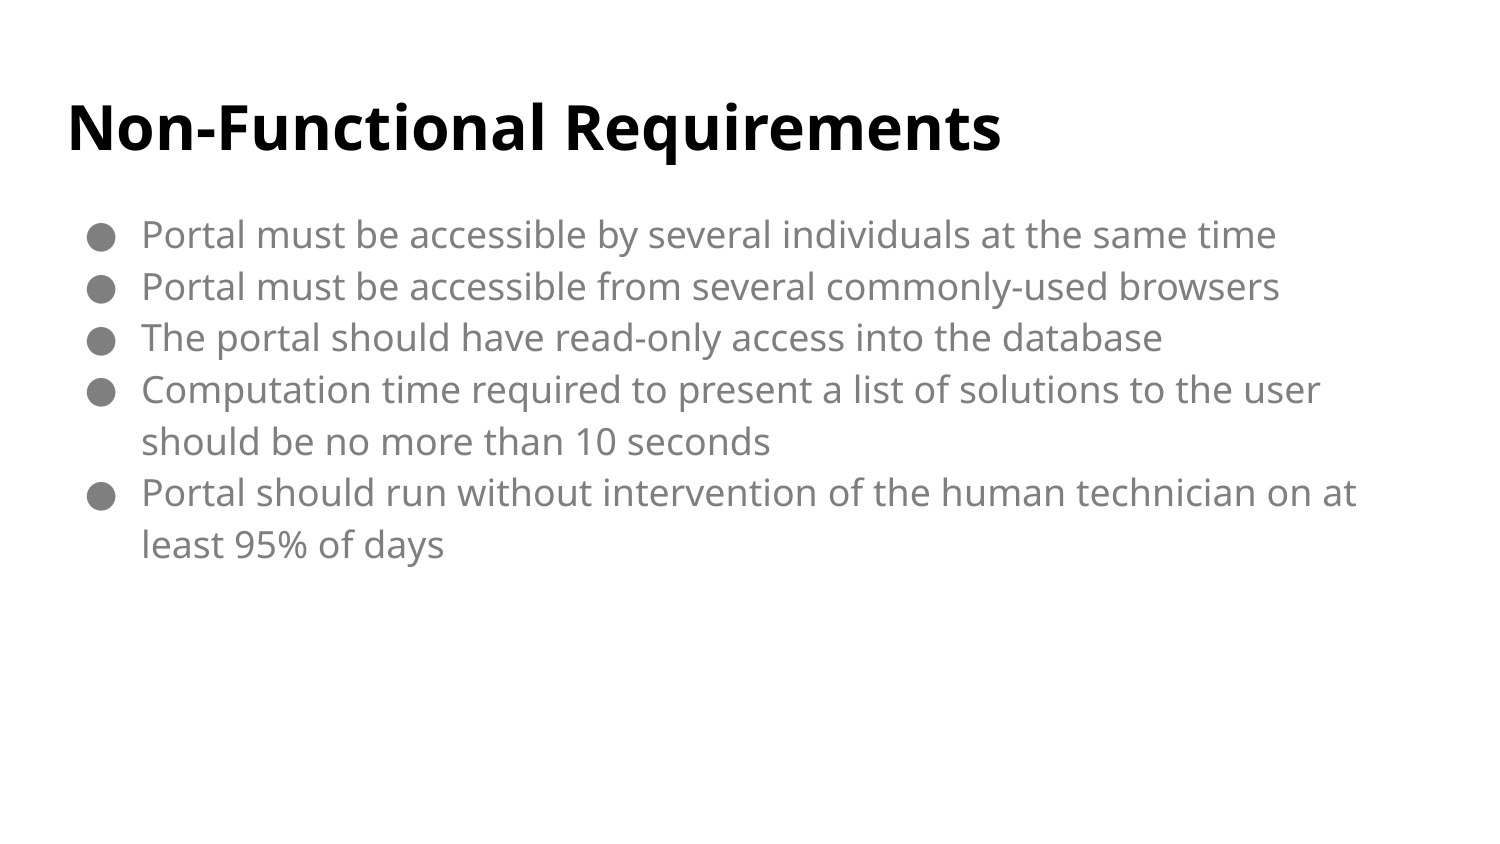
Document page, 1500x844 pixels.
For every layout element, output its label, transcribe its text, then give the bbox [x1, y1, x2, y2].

title Non-Functional Requirements [51, 72, 1449, 176]
list Portal must be accessible by several individuals at the same time Portal must be accessible from several commonly-used browsers The portal should have read-only access into the database Computation time required to present a list of solutions to the user should be no more than 10 seconds Portal should run without intervention of the human technician on at least 95% of days [51, 189, 1449, 750]
